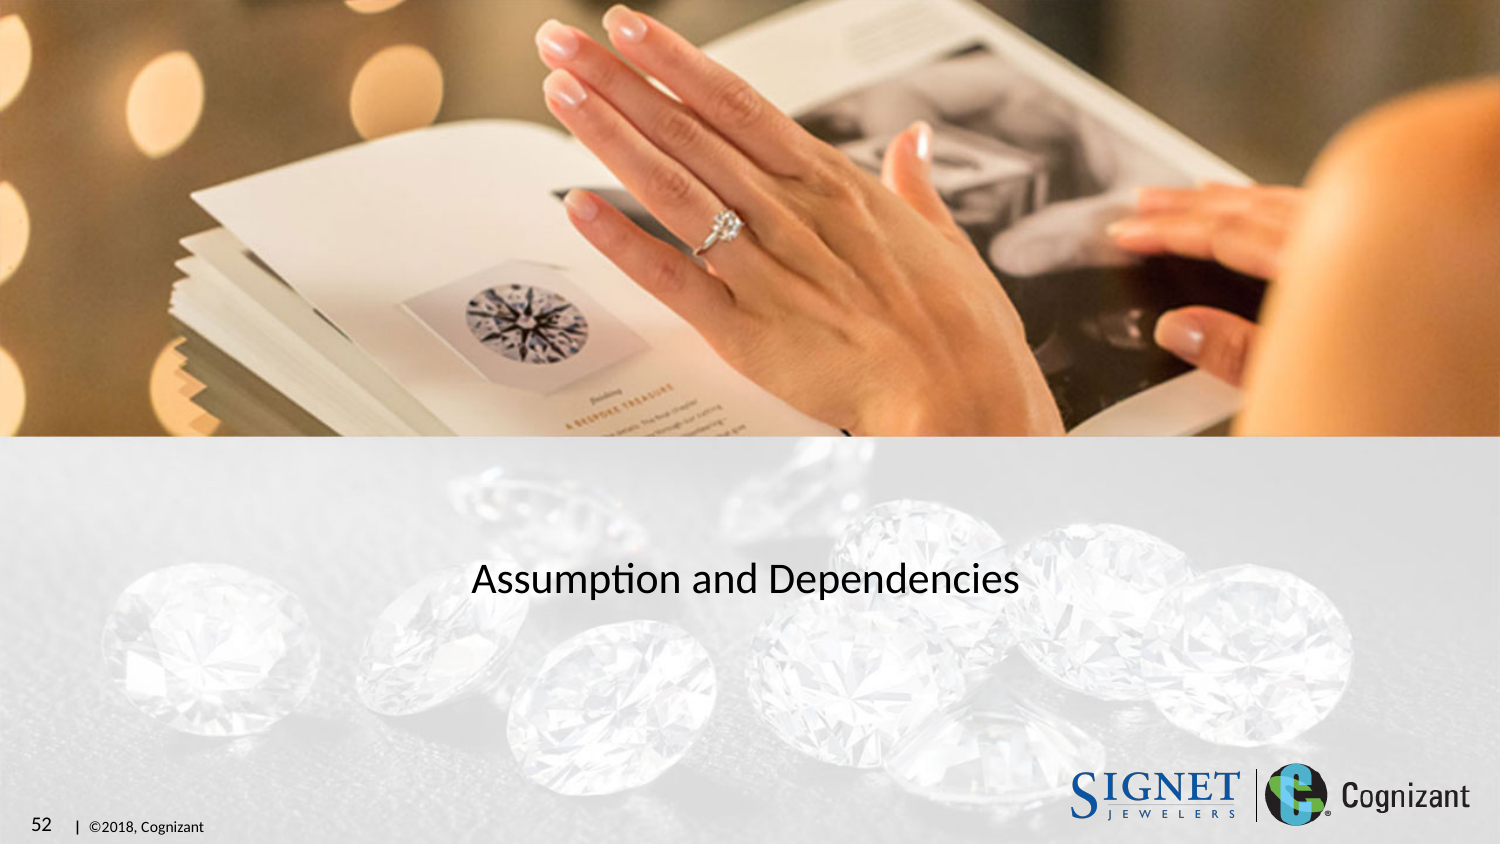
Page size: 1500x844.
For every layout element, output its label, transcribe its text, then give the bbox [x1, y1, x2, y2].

picture [0, 0, 1500, 844]
title Assumption and Dependencies [1, 527, 1500, 625]
